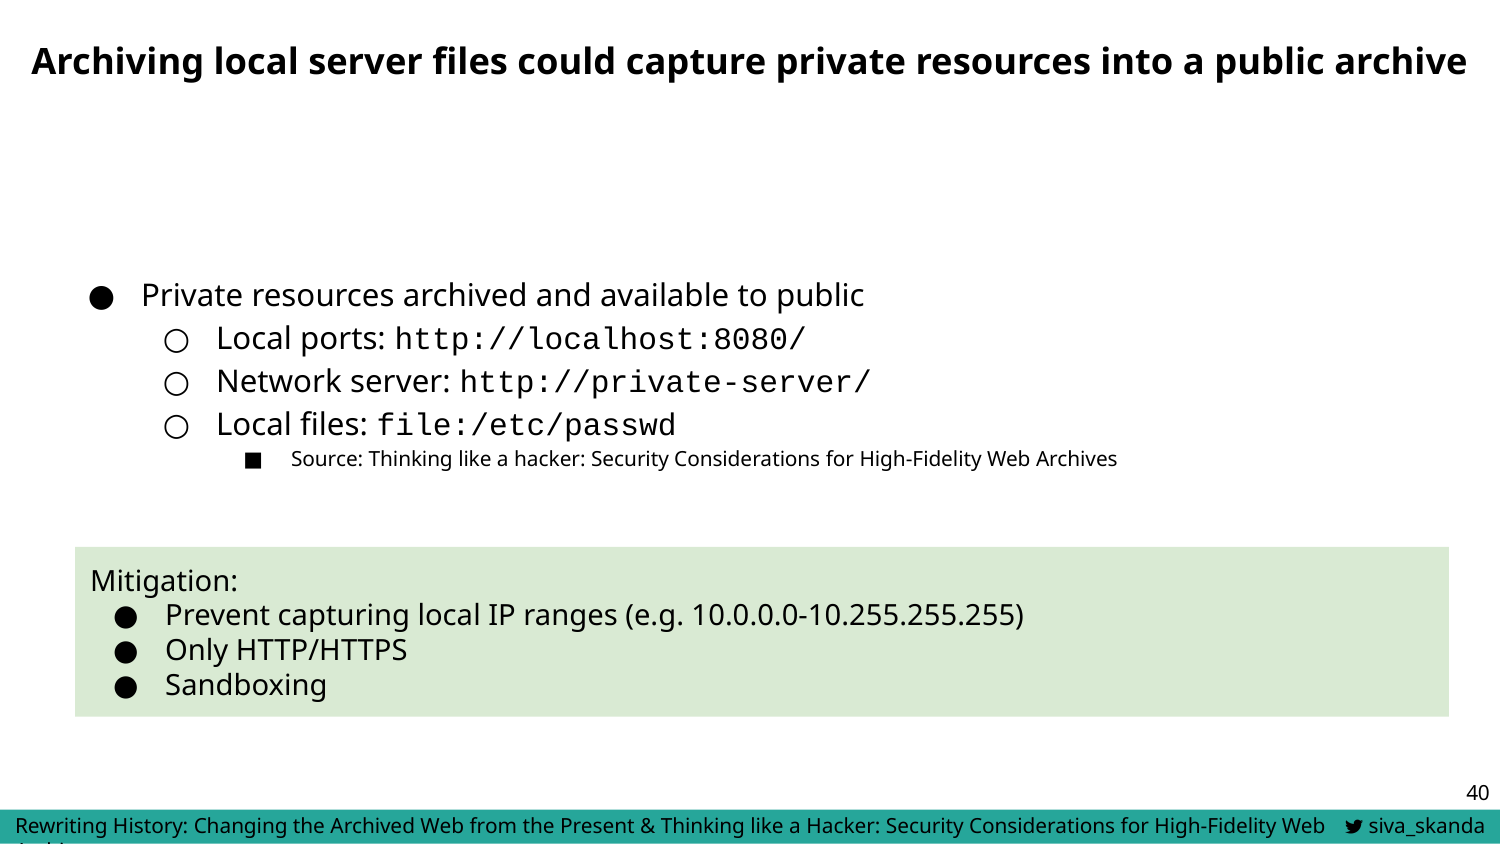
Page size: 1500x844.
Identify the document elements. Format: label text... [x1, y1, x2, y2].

text_box Mitigation: Prevent capturing local IP ranges (e.g. 10.0.0.0-10.255.255.255) Only HTTP/HTTPS Sandboxing [75, 546, 1449, 717]
picture [1345, 818, 1363, 835]
list Private resources archived and available to public Local ports: http://localhost:8080/ Network server: http://private-server/ Local files: file:/etc/passwd Source: Thinking like a hacker: Security Considerations for High-Fidelity Web Archives [51, 254, 1449, 812]
title Archiving local server files could capture private resources into a public archive [0, 23, 1500, 124]
slide_number ‹#› [1414, 761, 1500, 826]
